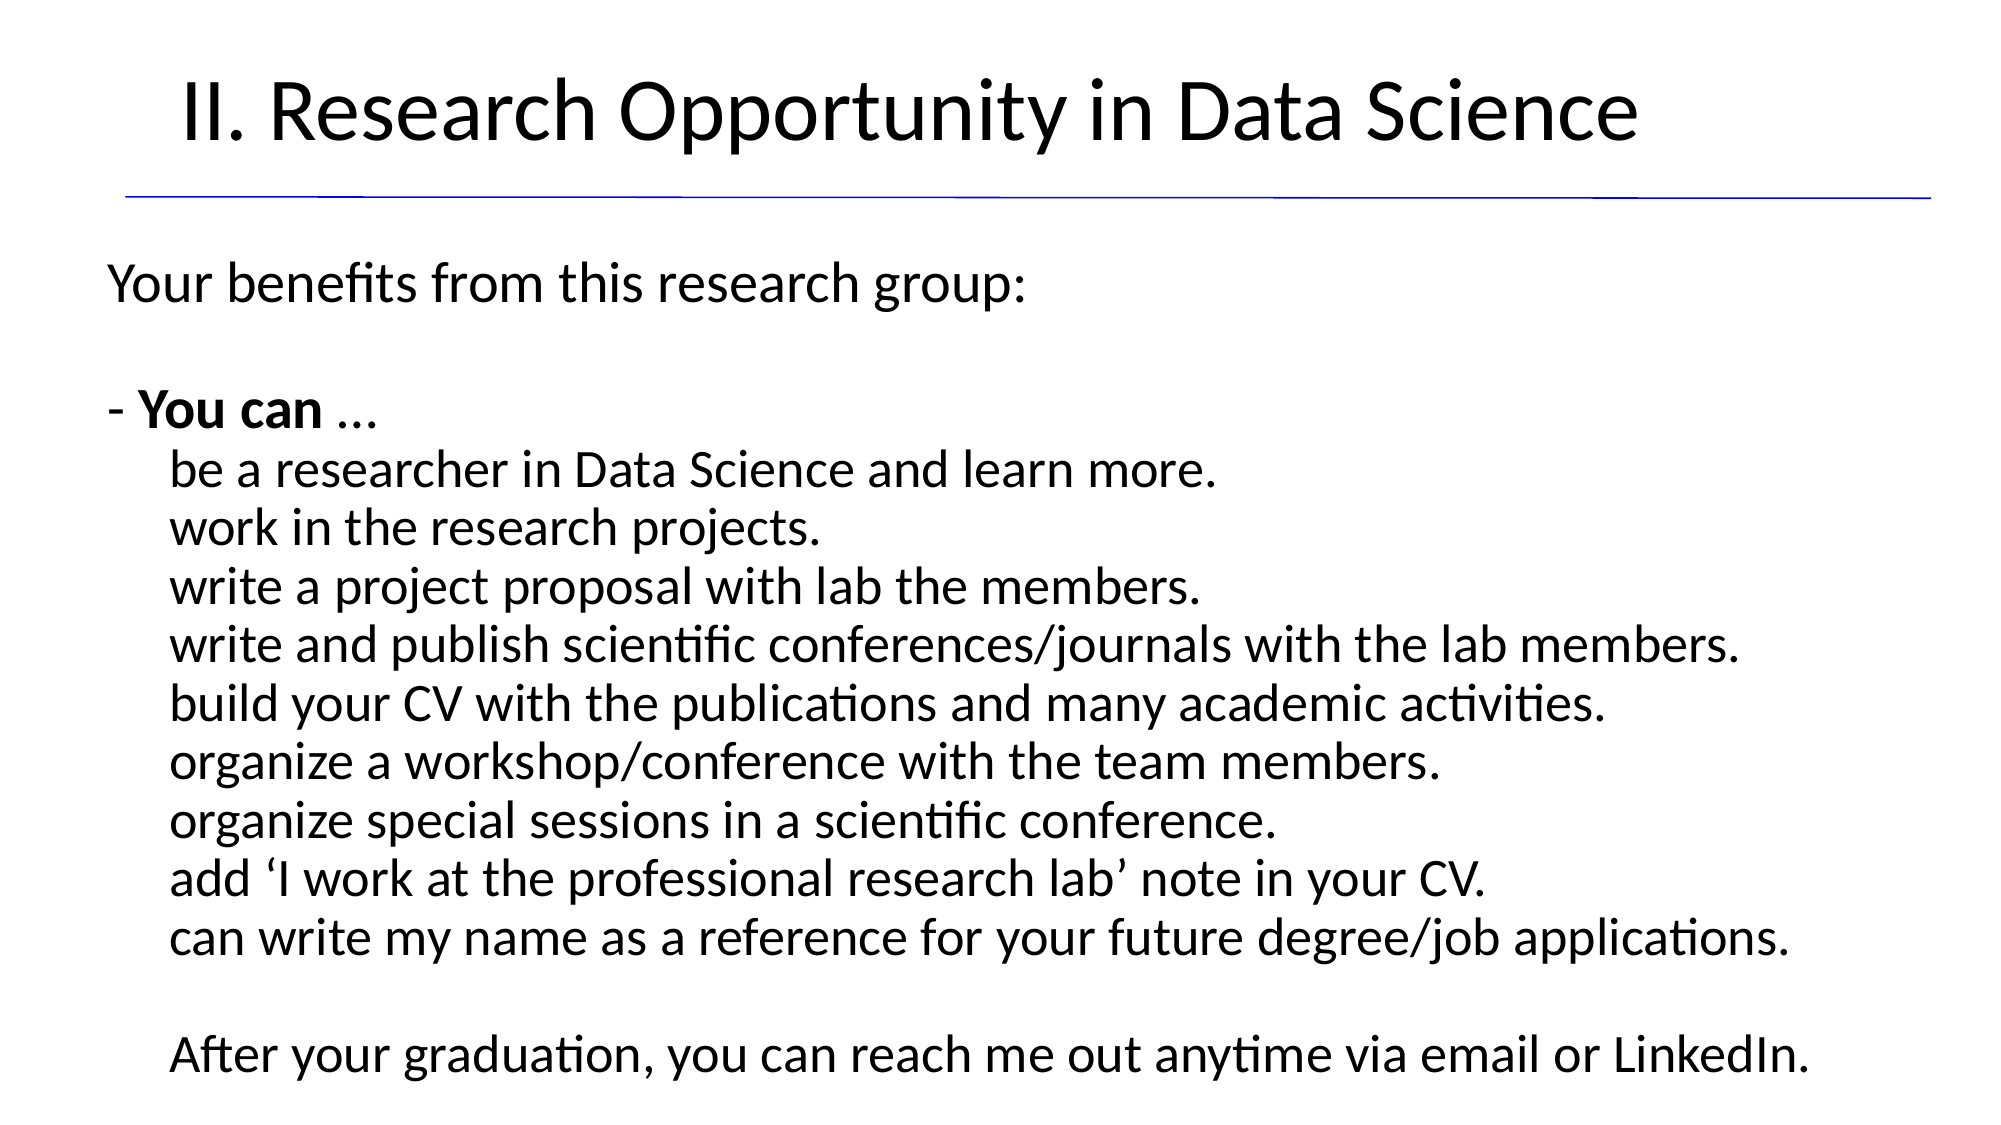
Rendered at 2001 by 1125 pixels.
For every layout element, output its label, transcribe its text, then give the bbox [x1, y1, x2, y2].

subtitle Your benefits from this research group: - You can … be a researcher in Data Science and learn more. work in the research projects. write a project proposal with lab the members. write and publish scientific conferences/journals with the lab members. build your CV with the publications and many academic activities. organize a workshop/conference with the team members. organize special sessions in a scientific conference. add ‘I work at the professional research lab’ note in your CV. can write my name as a reference for your future degree/job applications. After your graduation, you can reach me out anytime via email or LinkedIn. [92, 244, 1979, 1065]
text_box II. Research Opportunity in Data Science [161, 52, 1662, 168]
